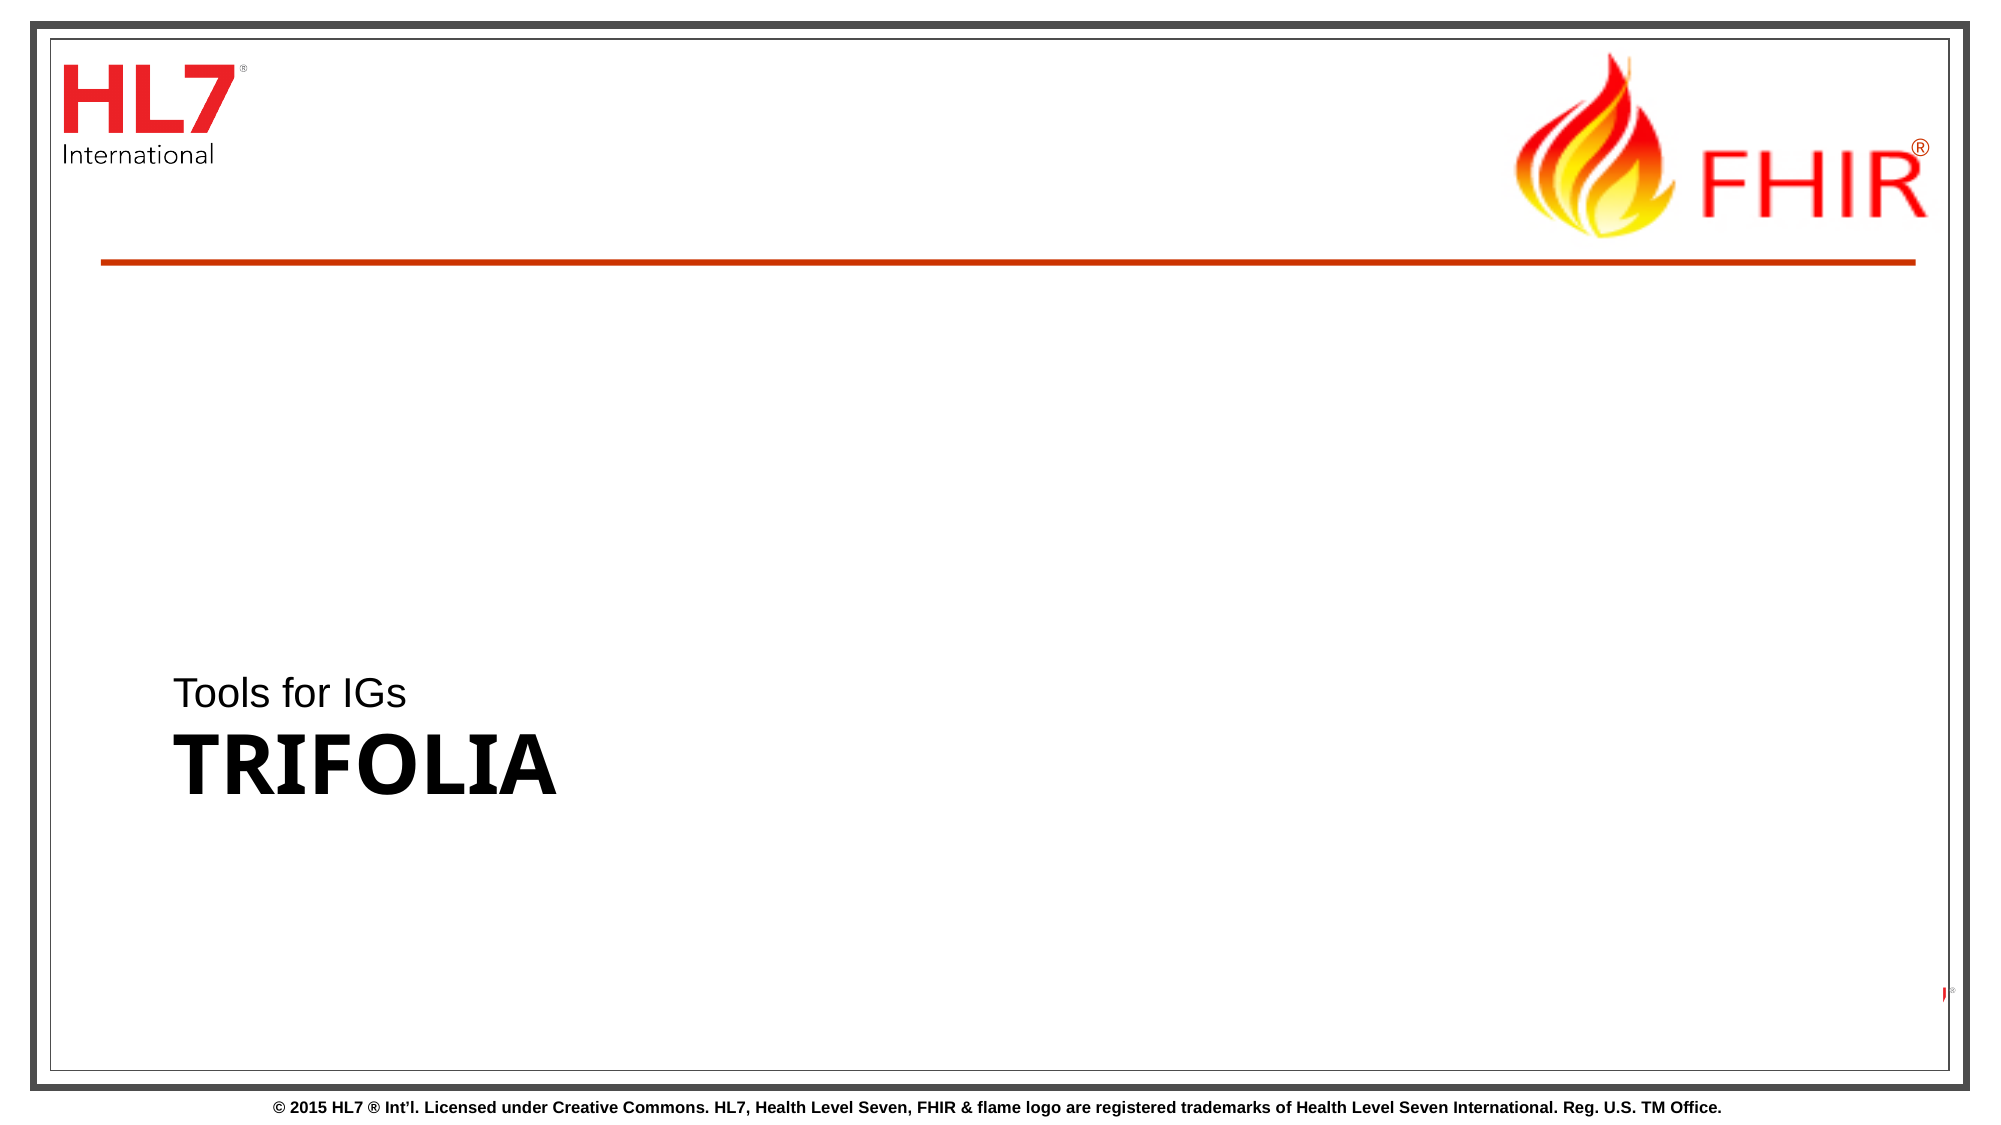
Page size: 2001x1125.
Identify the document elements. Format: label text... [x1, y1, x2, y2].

picture [7, 0, 304, 229]
picture [1498, 42, 1944, 249]
title Trifolia [157, 723, 1858, 947]
list Tools for IGs [157, 476, 1858, 723]
picture [1771, 937, 1999, 1114]
